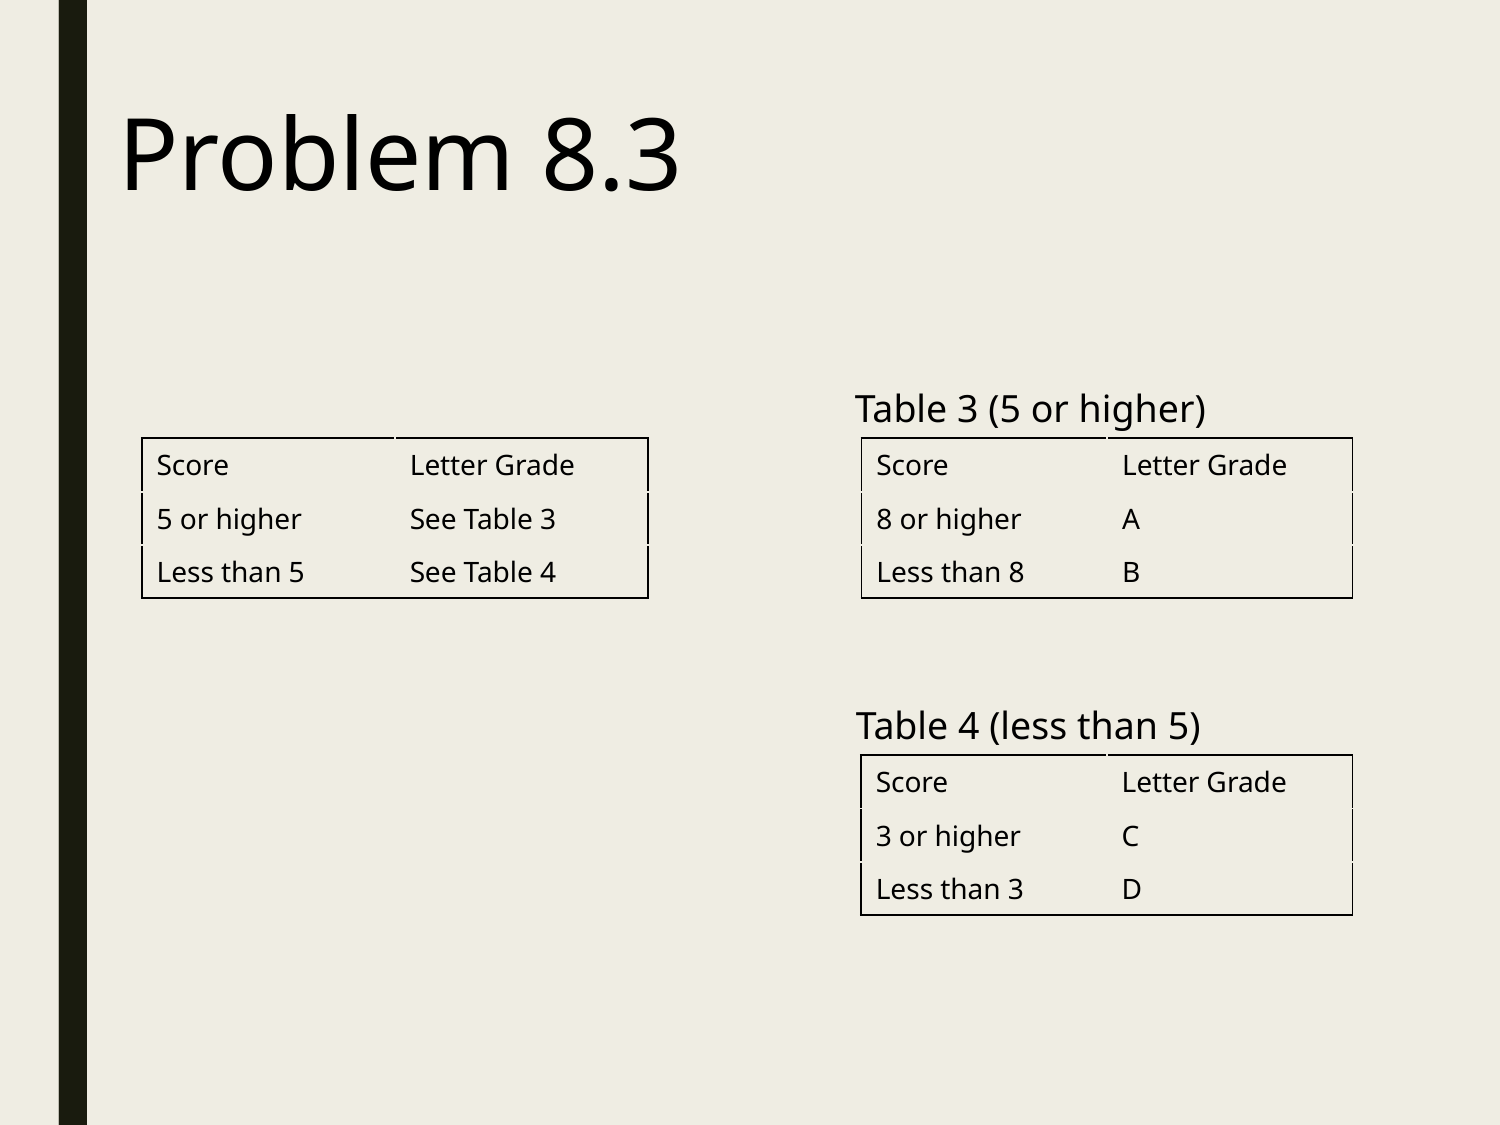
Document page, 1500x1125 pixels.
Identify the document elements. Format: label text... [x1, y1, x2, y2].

text_box Table 4 (less than 5) [841, 694, 1216, 755]
table_cell 3 or higher [862, 809, 1106, 861]
table_cell See Table 3 [396, 493, 647, 544]
table_header Score [143, 439, 394, 491]
table_cell D [1108, 863, 1352, 914]
table_header Score [862, 439, 1106, 491]
table_cell A [1108, 493, 1352, 544]
table_cell 8 or higher [862, 493, 1106, 544]
table_cell C [1108, 809, 1352, 861]
table_cell Less than 8 [862, 546, 1106, 597]
table_cell See Table 4 [396, 546, 647, 597]
table_cell Less than 3 [862, 863, 1106, 914]
table_cell 5 or higher [143, 493, 394, 544]
table_header Letter Grade [396, 439, 647, 491]
text_box Table 3 (5 or higher) [839, 377, 1221, 438]
text_box Problem 8.3 [103, 59, 1397, 220]
table_header Letter Grade [1108, 756, 1352, 808]
table_header Score [862, 756, 1106, 808]
table_cell Less than 5 [143, 546, 394, 597]
table_header Letter Grade [1108, 439, 1352, 491]
table_cell B [1108, 546, 1352, 597]
